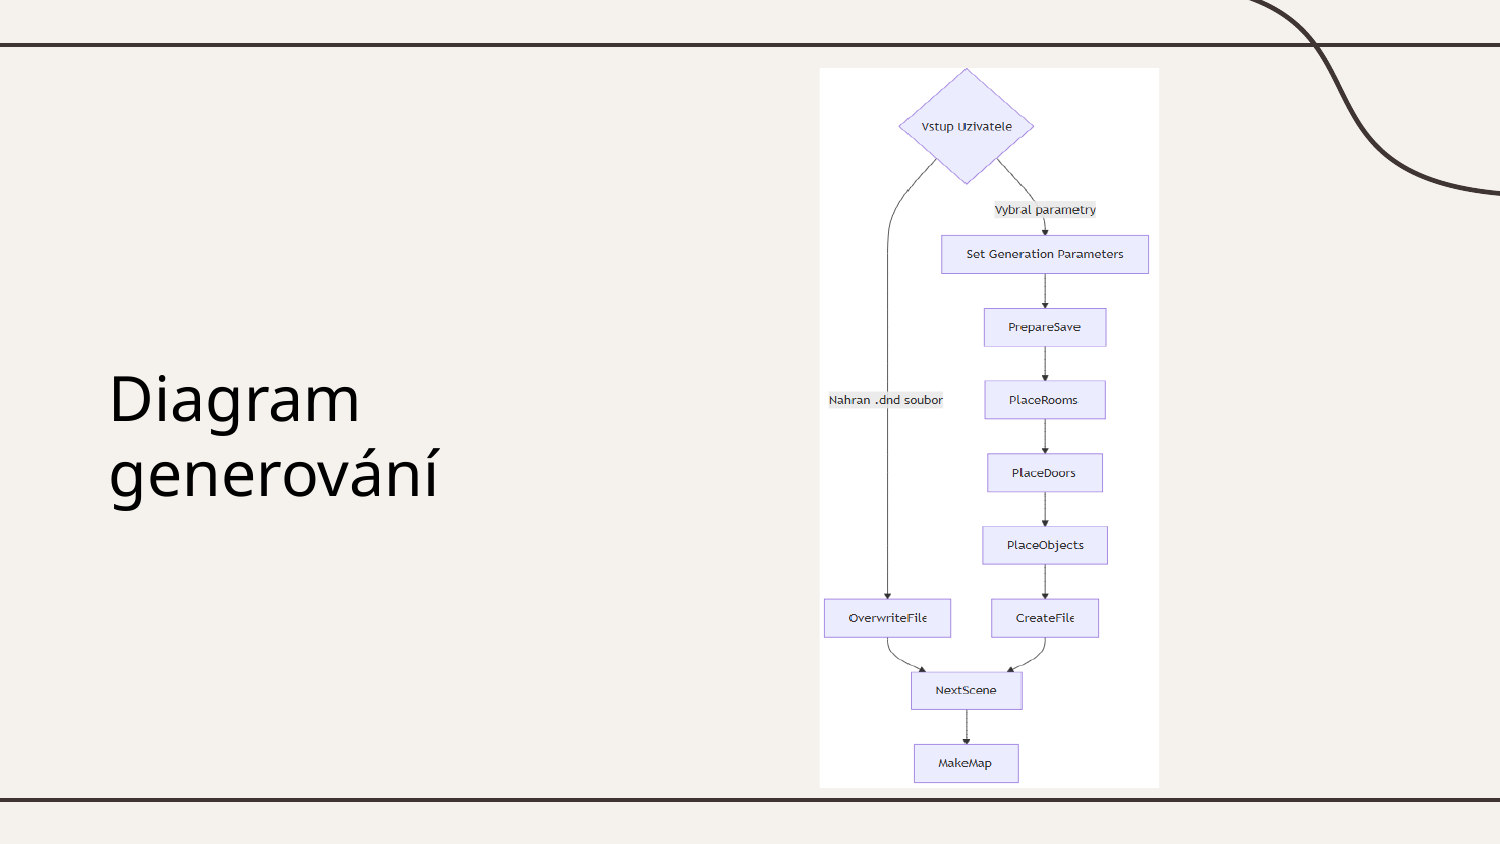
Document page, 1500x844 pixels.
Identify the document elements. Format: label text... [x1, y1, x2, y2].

title Diagram generování [94, 344, 814, 512]
picture [819, 68, 1160, 788]
